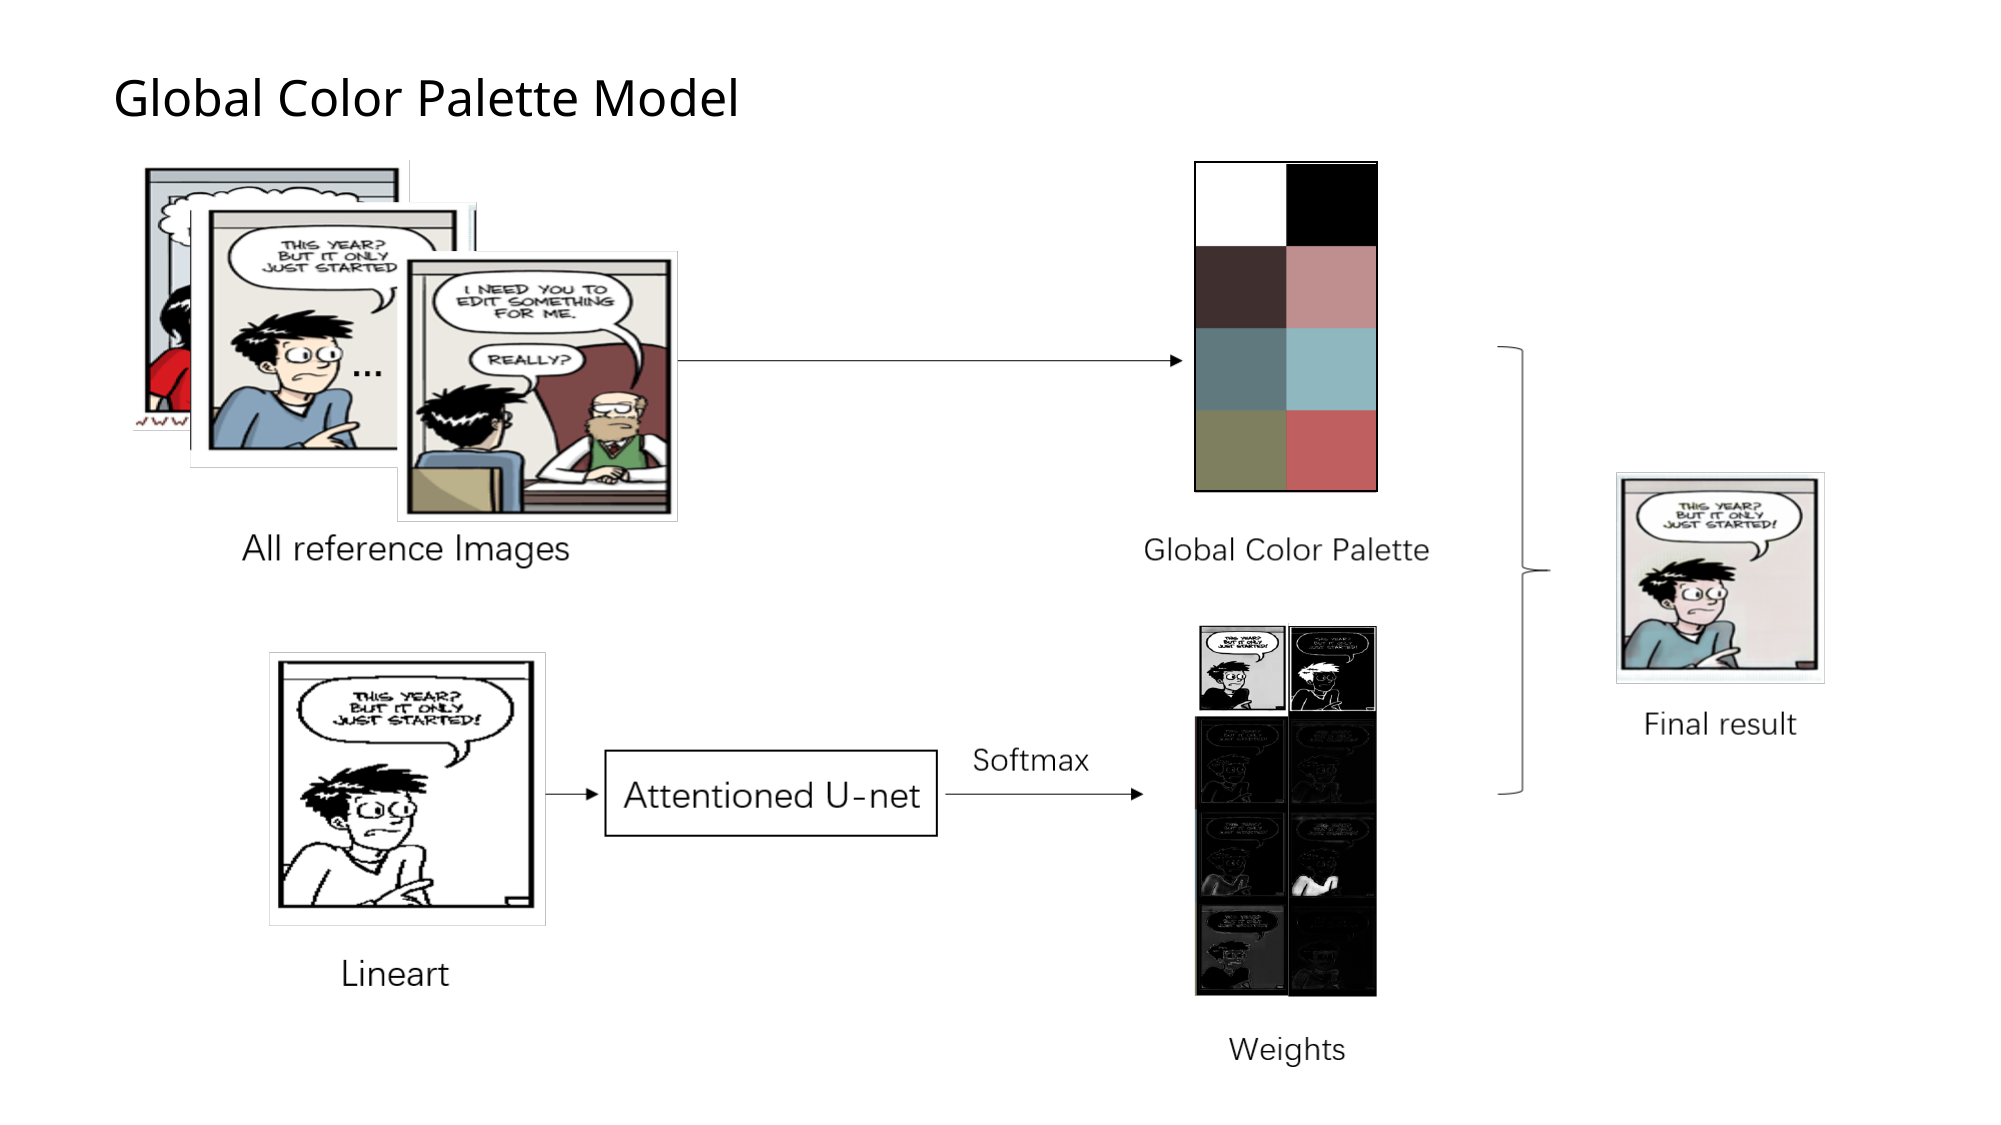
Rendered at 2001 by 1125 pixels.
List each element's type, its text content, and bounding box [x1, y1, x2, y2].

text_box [133, 160, 2000, 1089]
text_box Global Color Palette Model [98, 59, 806, 135]
